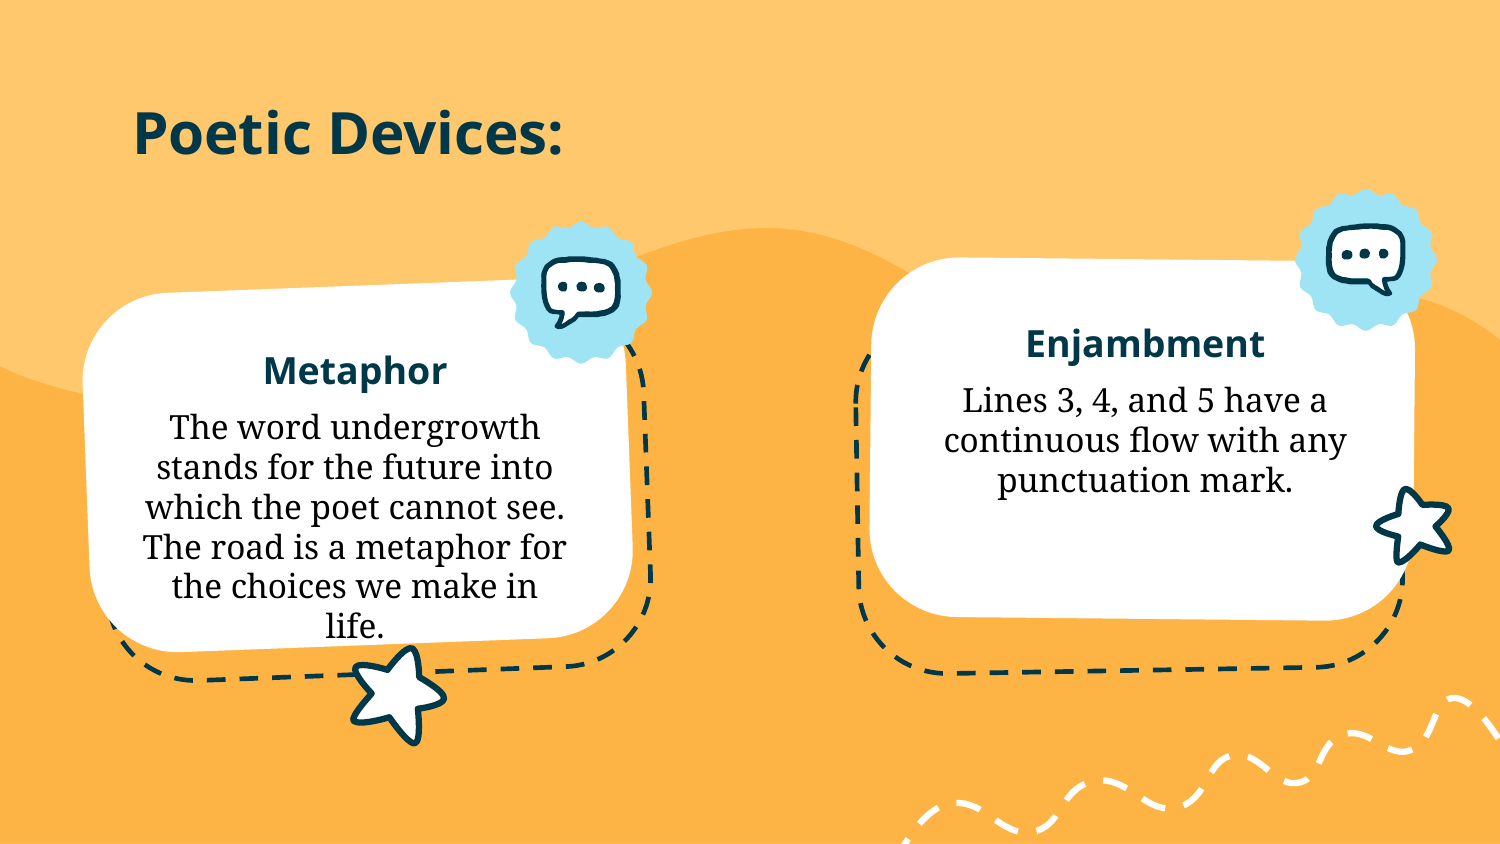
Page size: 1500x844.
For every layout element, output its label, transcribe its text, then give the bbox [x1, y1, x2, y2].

text_box [1297, 188, 1437, 293]
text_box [856, 255, 1421, 677]
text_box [351, 696, 446, 746]
text_box [1425, 504, 1450, 552]
text_box [353, 696, 445, 744]
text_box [540, 255, 622, 330]
title Poetic Devices: [116, 81, 1383, 175]
text_box [514, 221, 648, 270]
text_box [80, 271, 653, 688]
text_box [1325, 222, 1406, 297]
